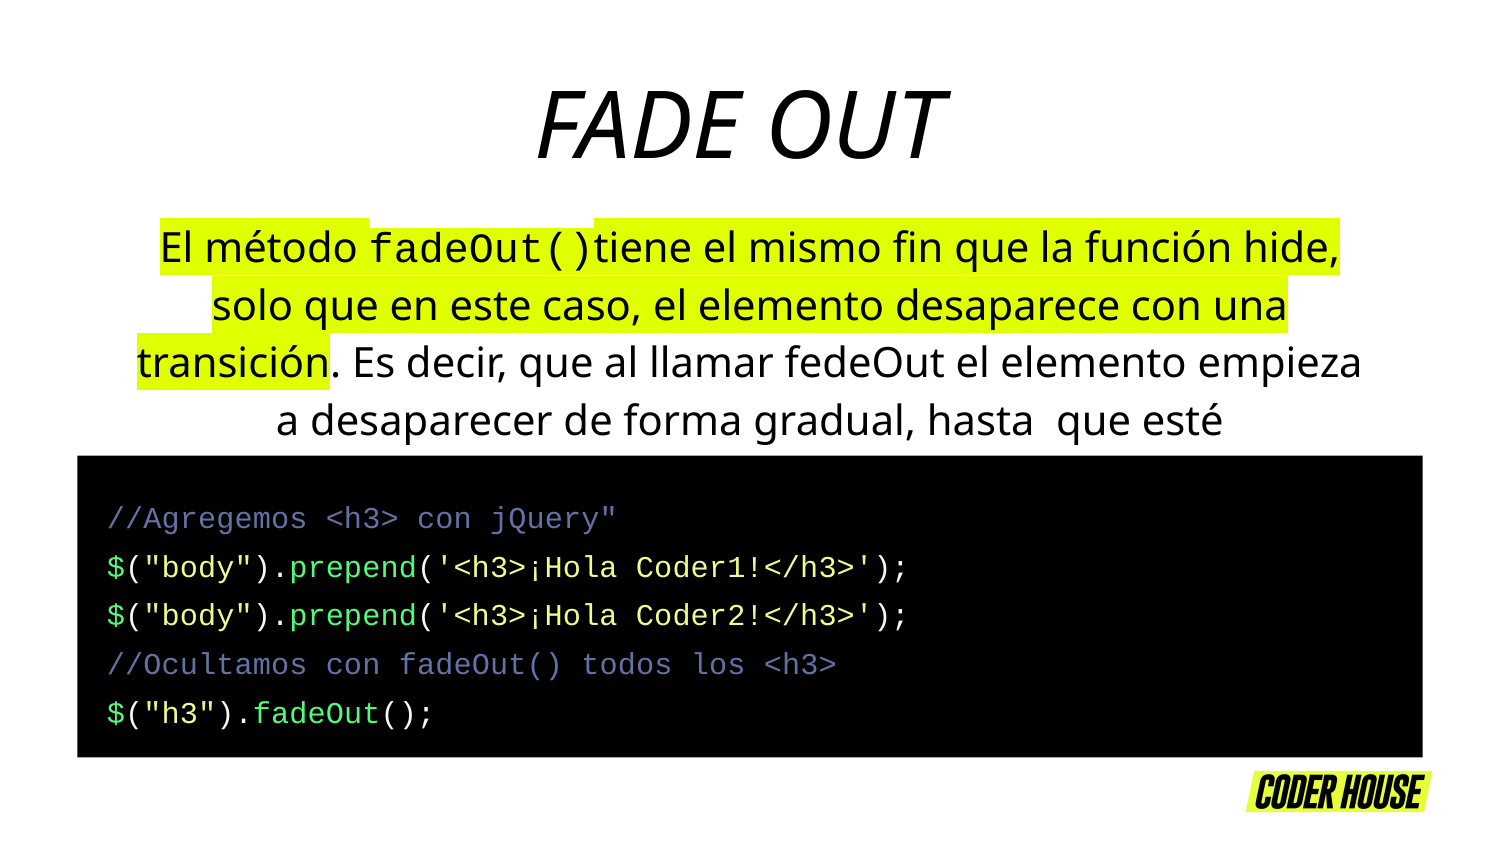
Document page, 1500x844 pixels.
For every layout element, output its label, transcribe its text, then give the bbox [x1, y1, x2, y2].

text_box El método fadeOut()tiene el mismo fin que la función hide, solo que en este caso, el elemento desaparece con una transición. Es decir, que al llamar fedeOut el elemento empieza a desaparecer de forma gradual, hasta que esté completamente invisible. [106, 198, 1394, 449]
text_box //Agregemos <h3> con jQuery" $("body").prepend('<h3>¡Hola Coder1!</h3>'); $("body").prepend('<h3>¡Hola Coder2!</h3>'); //Ocultamos con fadeOut() todos los <h3> $("h3").fadeOut(); [77, 455, 1423, 758]
picture [1241, 764, 1437, 819]
text_box FADE OUT [274, 50, 1204, 213]
